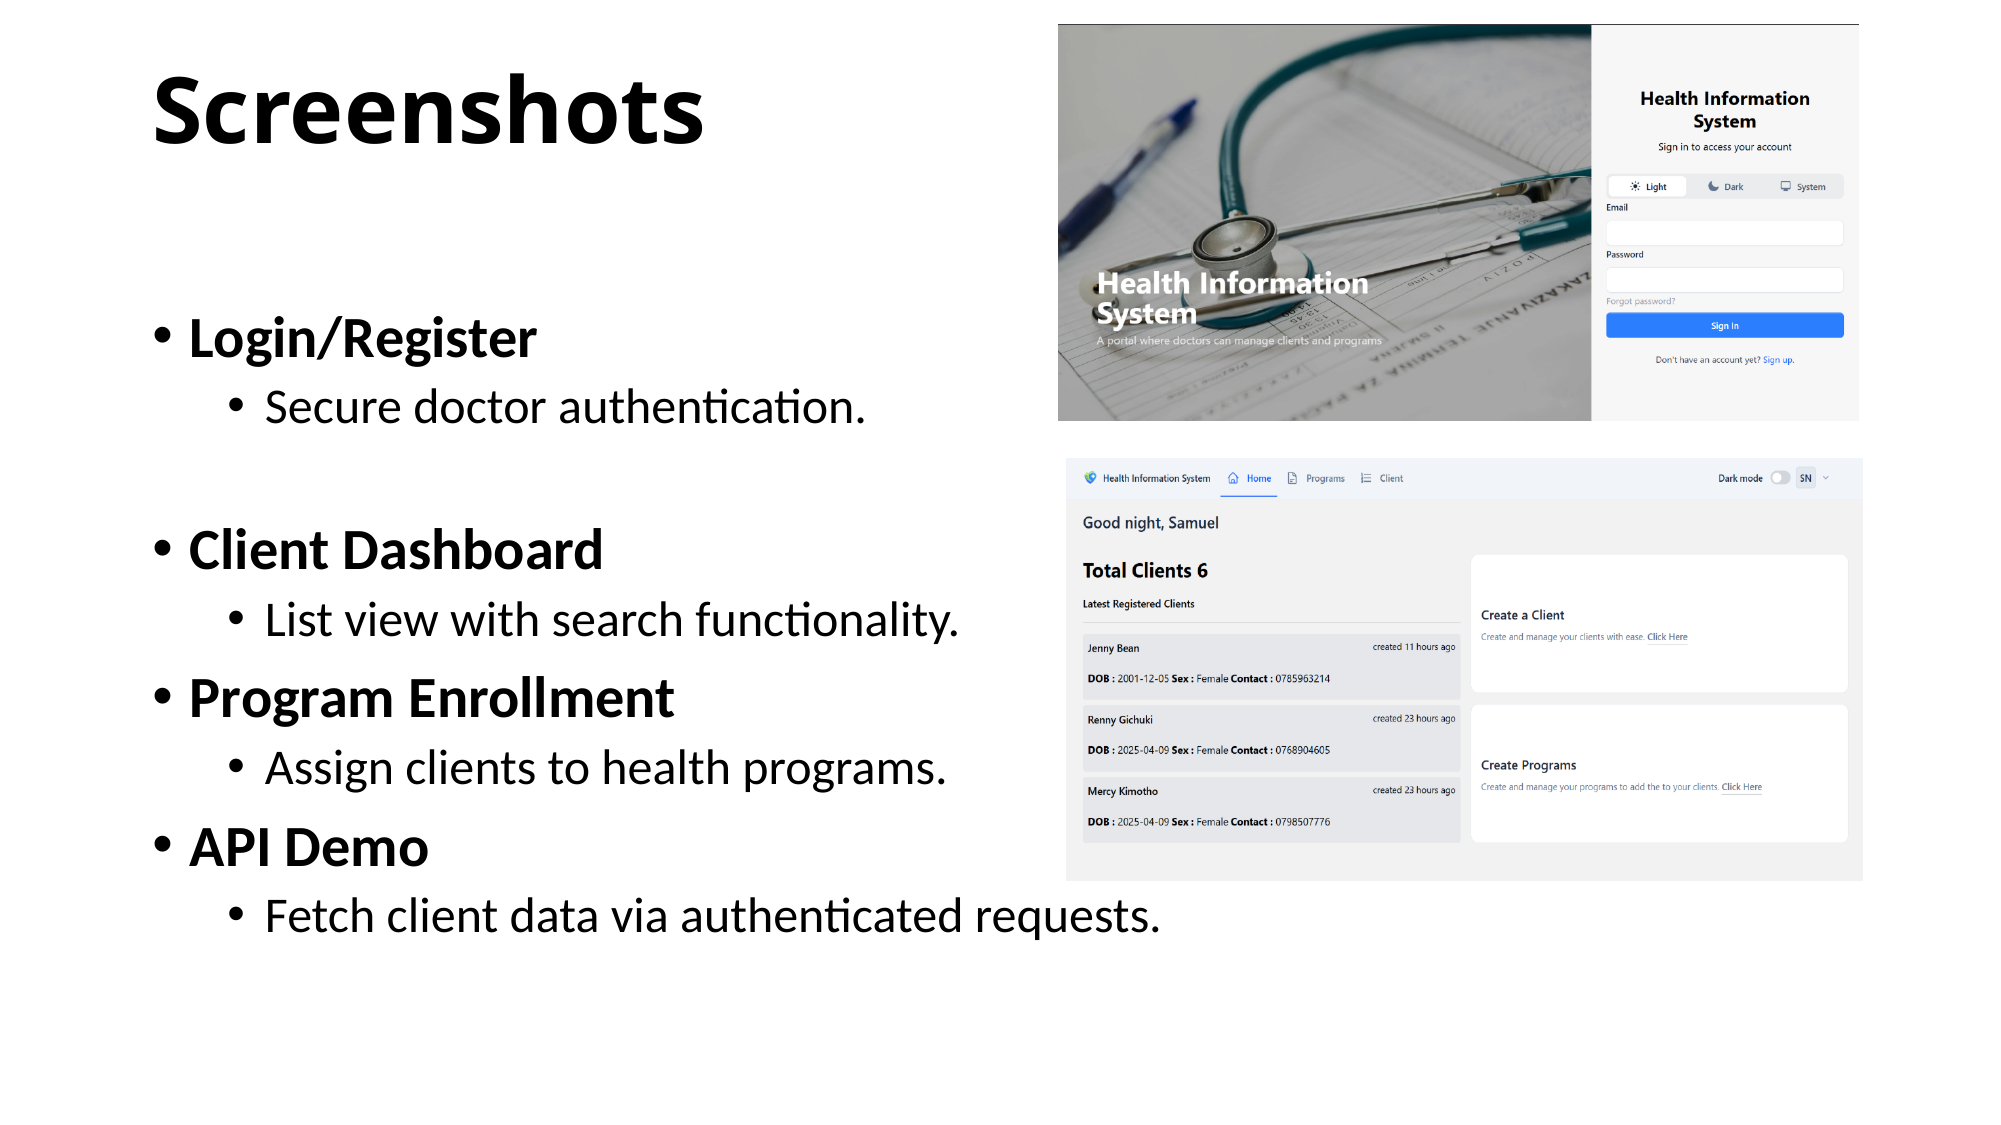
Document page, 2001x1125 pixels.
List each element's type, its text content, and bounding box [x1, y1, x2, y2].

list Login/Register Secure doctor authentication. Client Dashboard List view with search functionality. Program Enrollment Assign clients to health programs. API Demo Fetch client data via authenticated requests. [137, 299, 1863, 1014]
picture [1055, 21, 1863, 421]
picture [1066, 458, 1863, 881]
title Screenshots [137, 59, 1055, 278]
